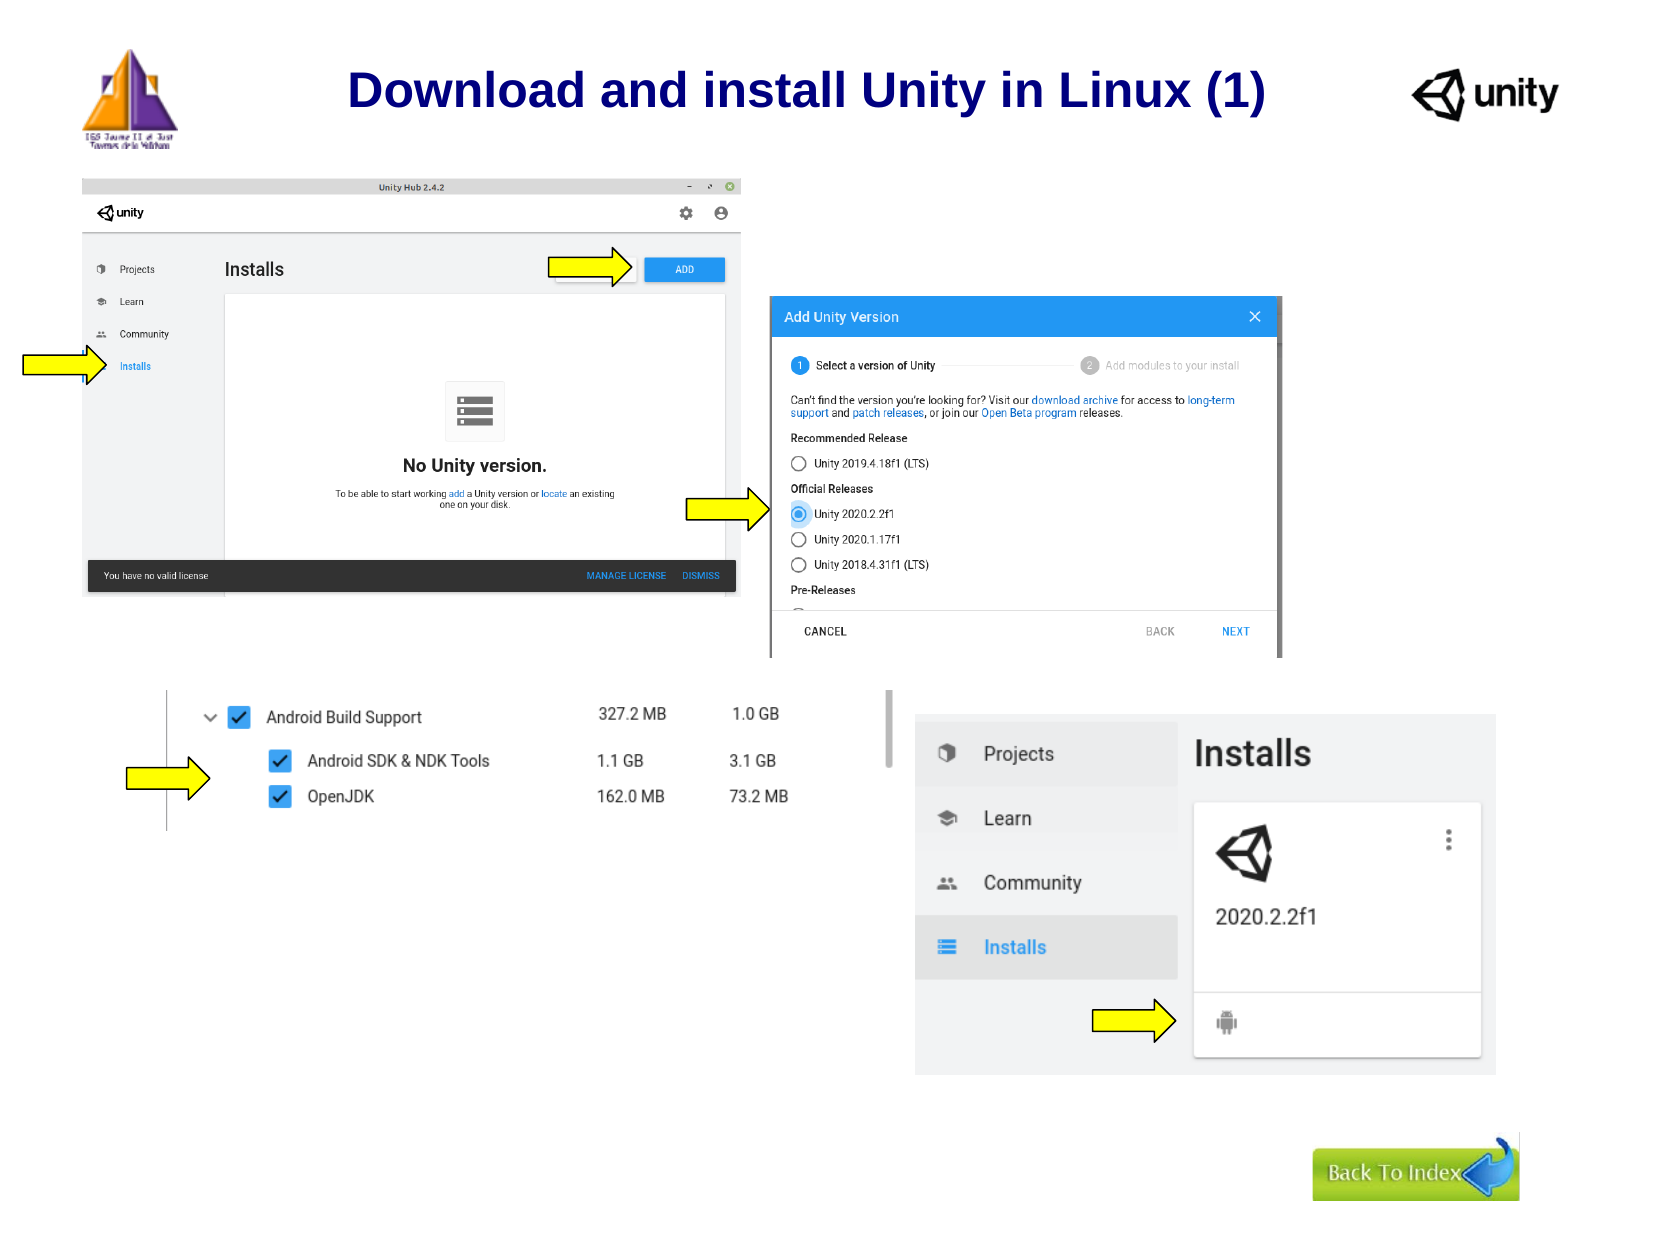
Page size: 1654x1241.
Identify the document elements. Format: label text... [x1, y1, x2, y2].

picture [915, 714, 1496, 1075]
text_box [1312, 1132, 1520, 1201]
text_box [23, 355, 77, 375]
text_box [126, 767, 160, 790]
text_box [106, 29, 231, 160]
text_box Download and install Unity in Linux (1) [319, 40, 1297, 129]
picture [166, 689, 896, 831]
picture [1405, 60, 1572, 129]
picture [82, 49, 178, 150]
picture [769, 296, 1283, 658]
picture [82, 177, 741, 598]
text_box [745, 487, 764, 531]
